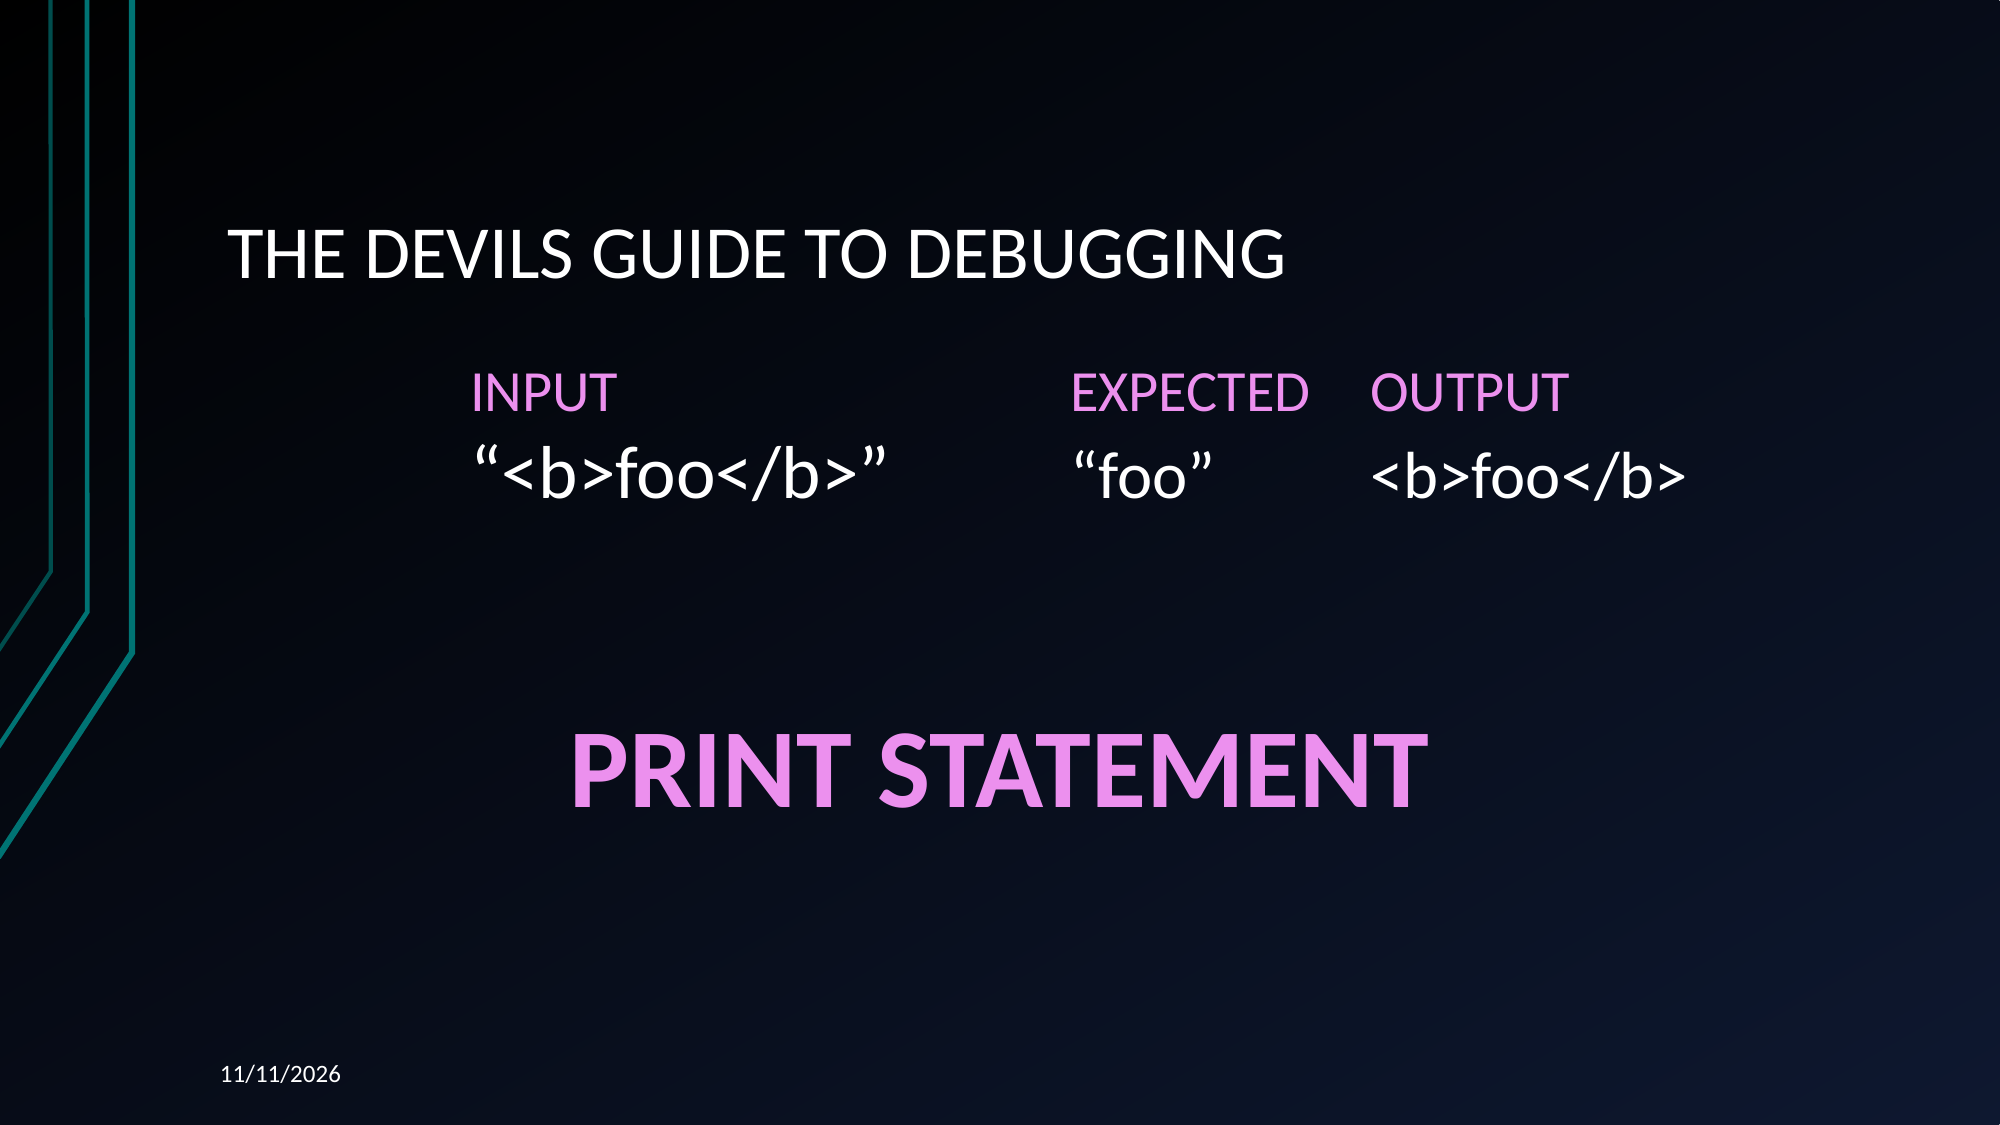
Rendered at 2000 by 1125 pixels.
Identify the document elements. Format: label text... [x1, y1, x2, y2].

text_box INPUT EXPECTED OUTPUT “<b>foo</b>” “foo” <b>foo</b> [455, 346, 1704, 591]
title THE DEVILS GUIDE TO DEBUGGING [207, 103, 1908, 305]
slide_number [199, 1042, 567, 1103]
text_box PRINT STATEMENT [554, 687, 1446, 838]
